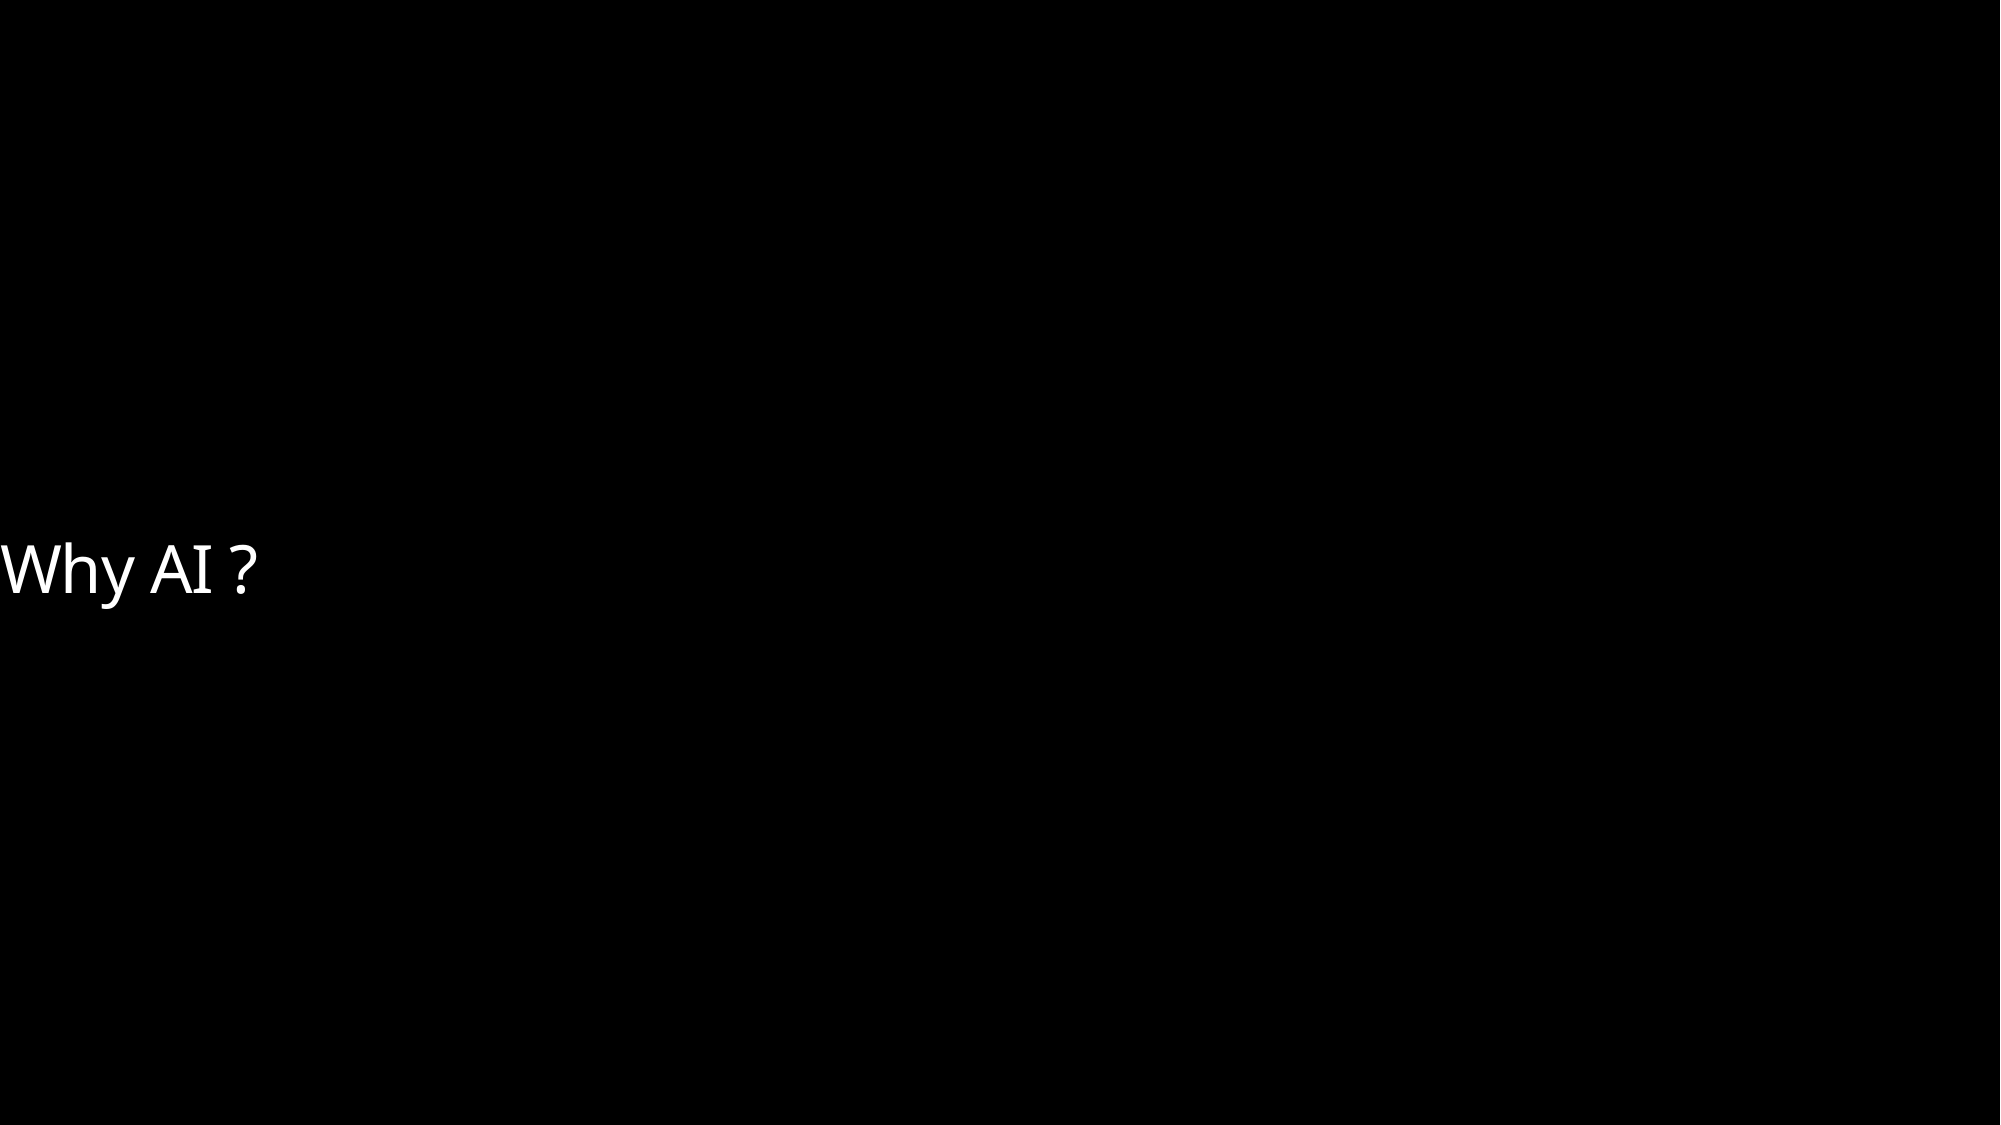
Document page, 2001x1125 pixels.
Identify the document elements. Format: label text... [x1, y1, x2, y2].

title Why AI ? [0, 526, 1725, 608]
